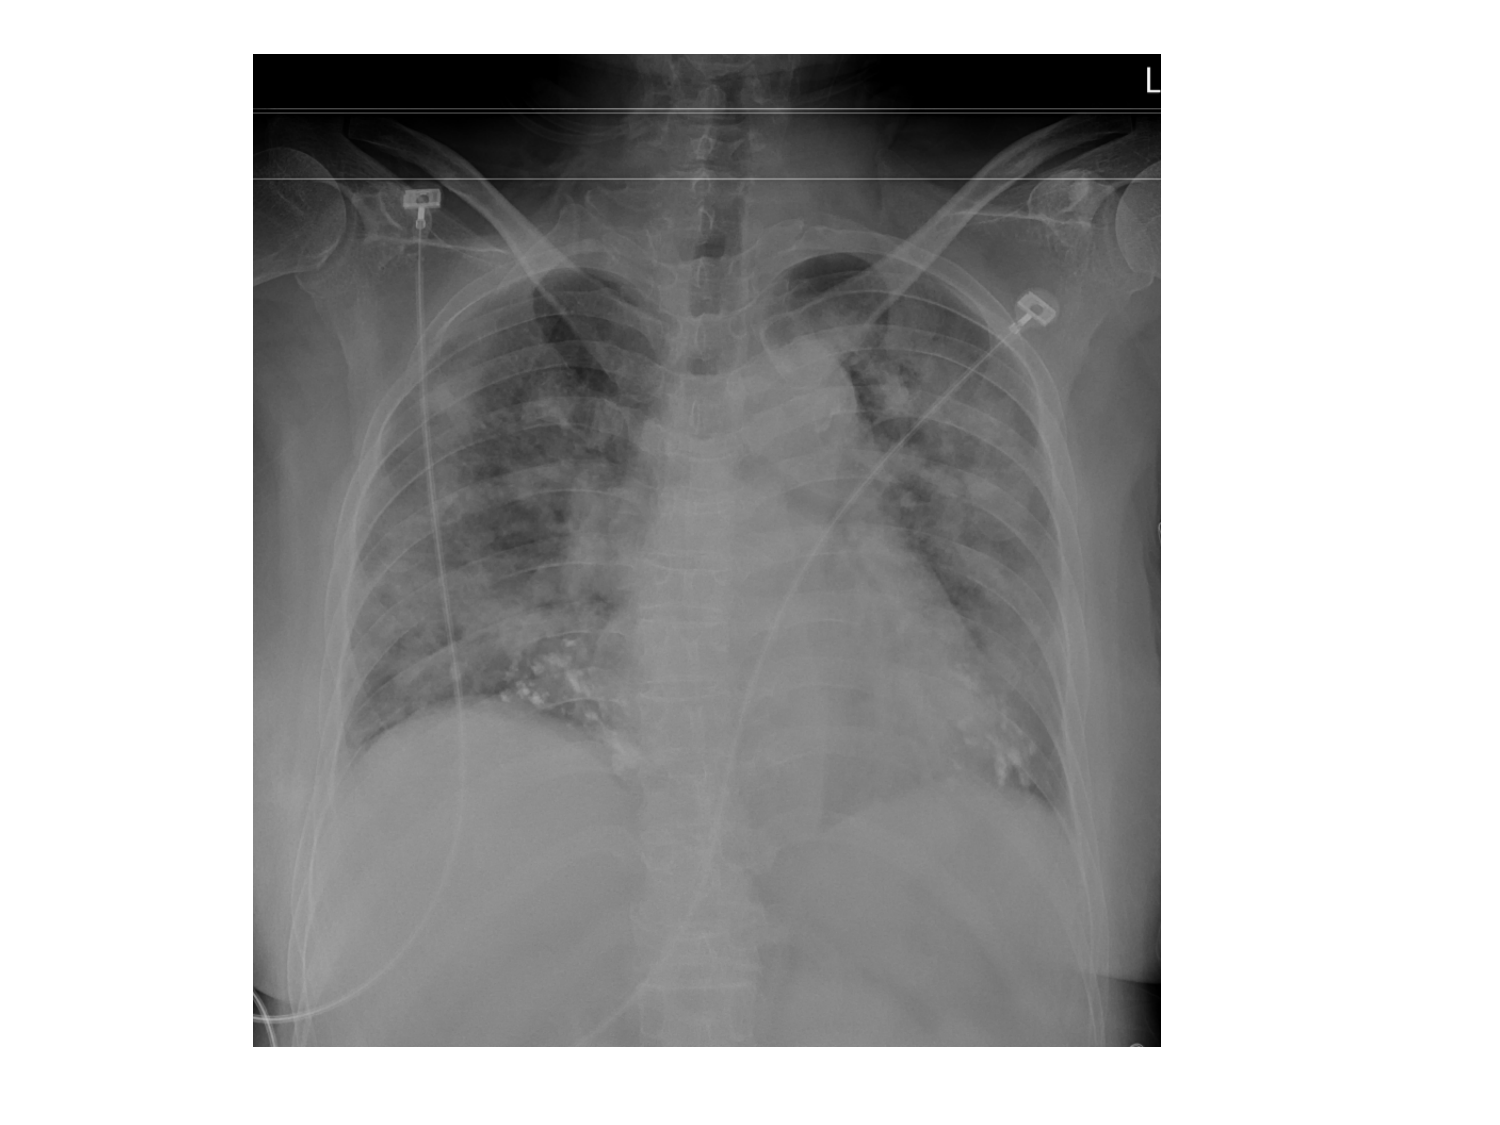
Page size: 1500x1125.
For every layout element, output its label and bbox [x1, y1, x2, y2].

picture [253, 54, 1161, 1047]
